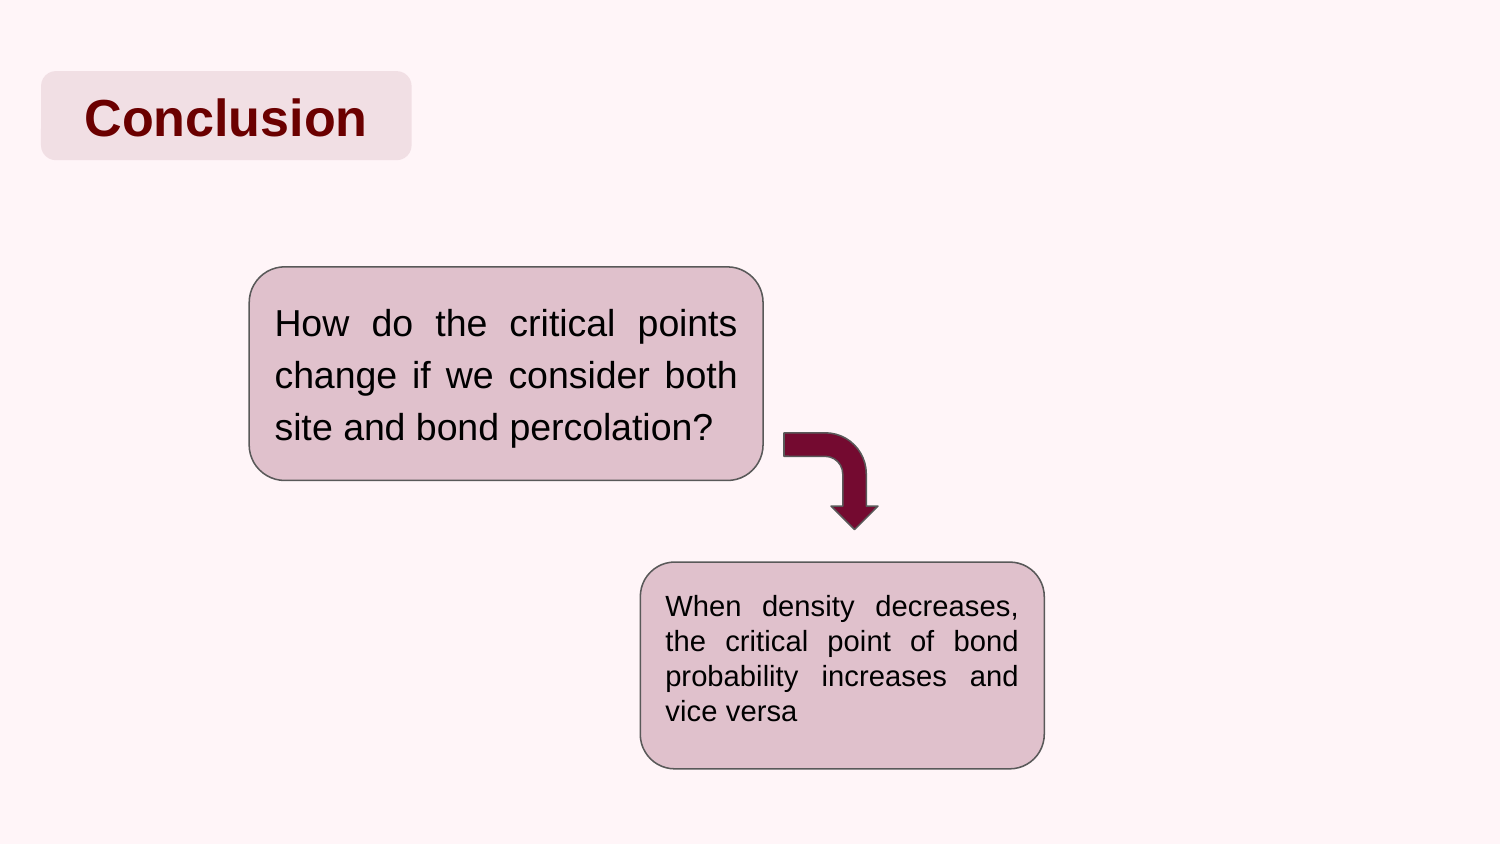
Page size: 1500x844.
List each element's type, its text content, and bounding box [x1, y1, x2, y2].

text_box [784, 432, 878, 530]
text_box When density decreases, the critical point of bond probability increases and vice versa [640, 562, 1045, 769]
text_box How do the critical points change if we consider both site and bond percolation? [249, 266, 764, 481]
text_box Conclusion [40, 71, 412, 161]
